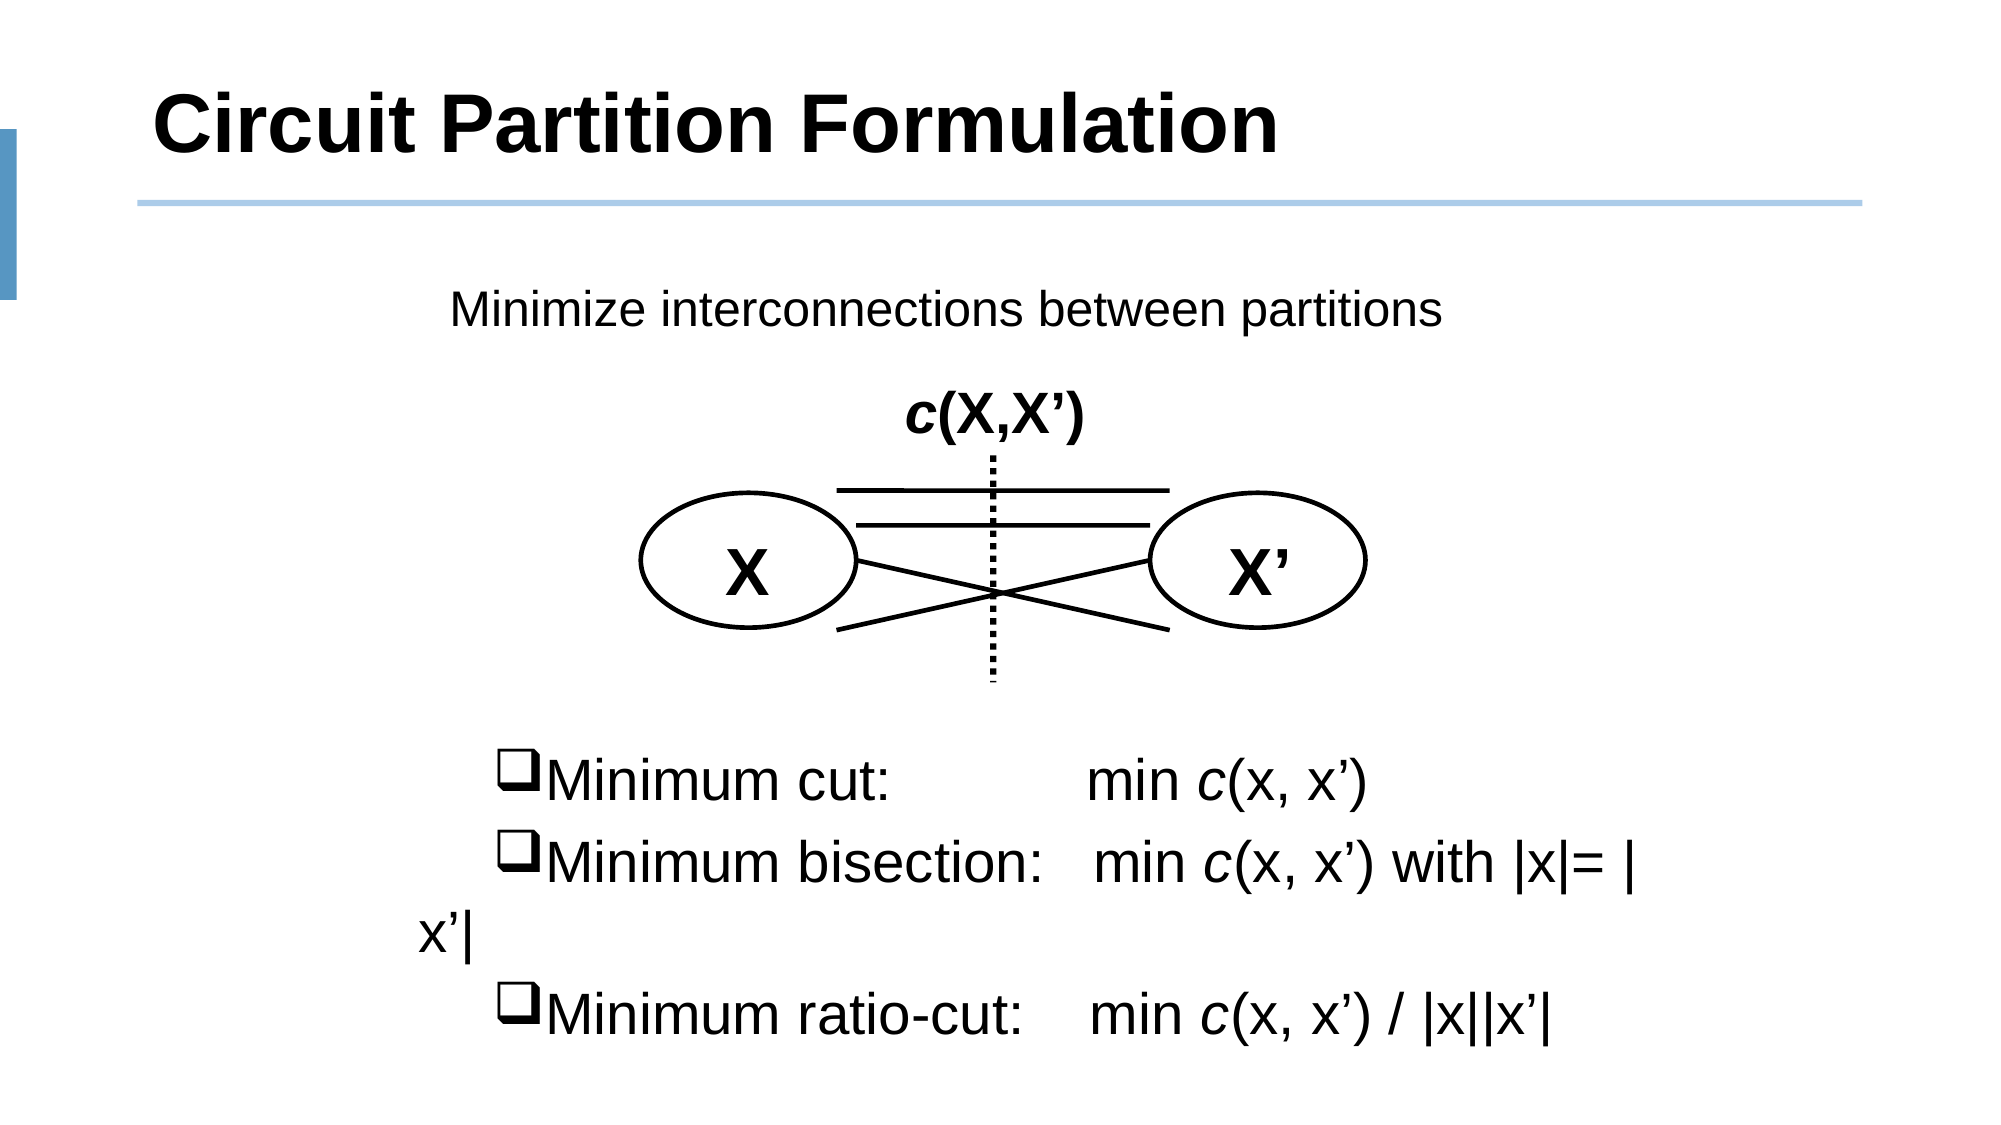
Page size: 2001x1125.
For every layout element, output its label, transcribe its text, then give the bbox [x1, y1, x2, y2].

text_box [330, 268, 1670, 1062]
title Circuit Partition Formulation [137, 42, 1863, 208]
